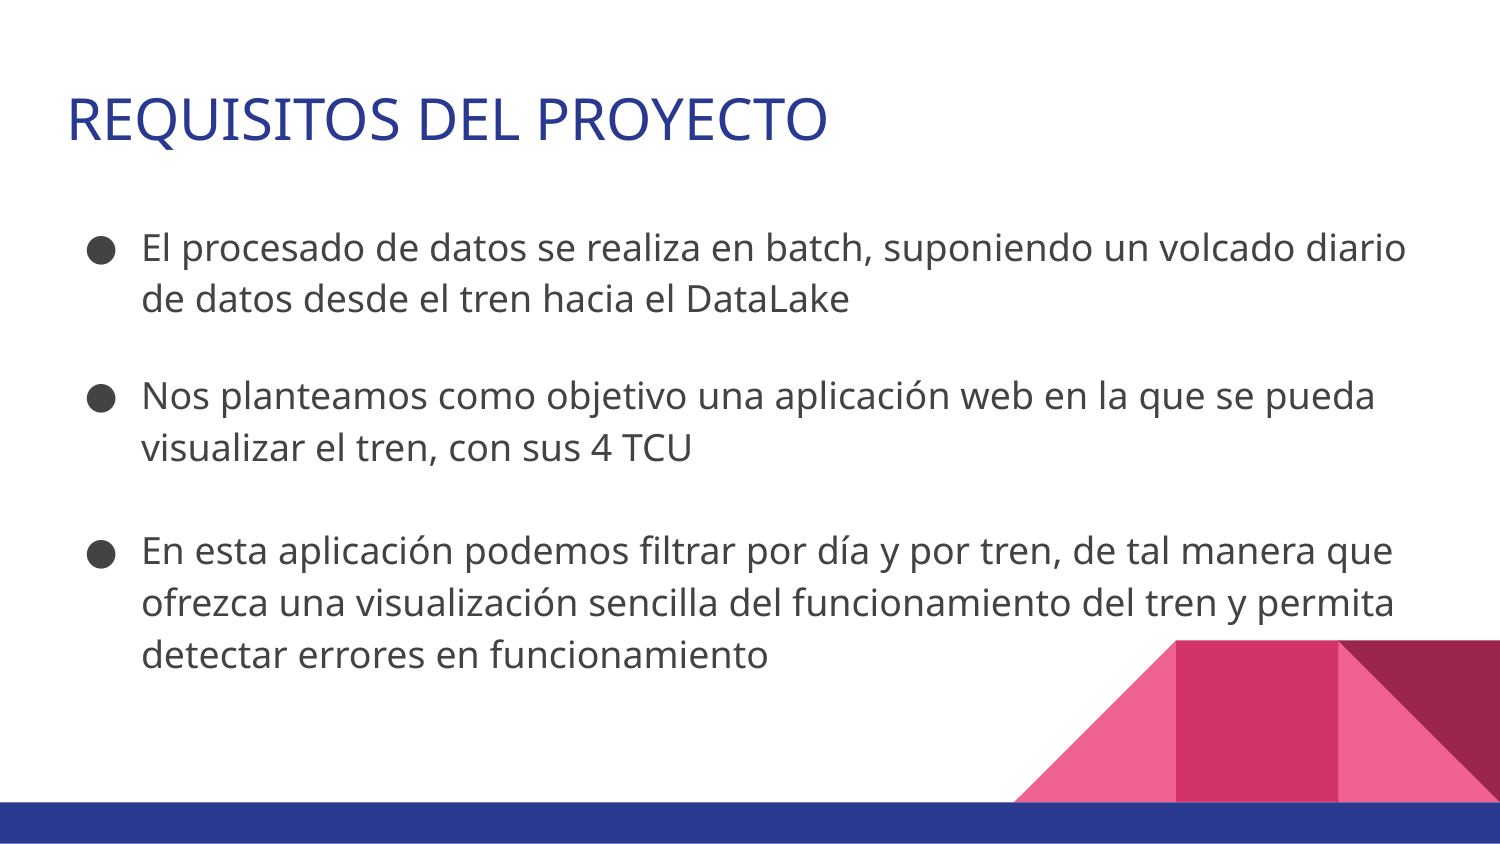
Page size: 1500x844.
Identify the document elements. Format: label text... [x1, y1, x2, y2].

list El procesado de datos se realiza en batch, suponiendo un volcado diario de datos desde el tren hacia el DataLake Nos planteamos como objetivo una aplicación web en la que se pueda visualizar el tren, con sus 4 TCU En esta aplicación podemos filtrar por día y por tren, de tal manera que ofrezca una visualización sencilla del funcionamiento del tren y permita detectar errores en funcionamiento [51, 201, 1449, 750]
title REQUISITOS DEL PROYECTO [51, 67, 1449, 167]
